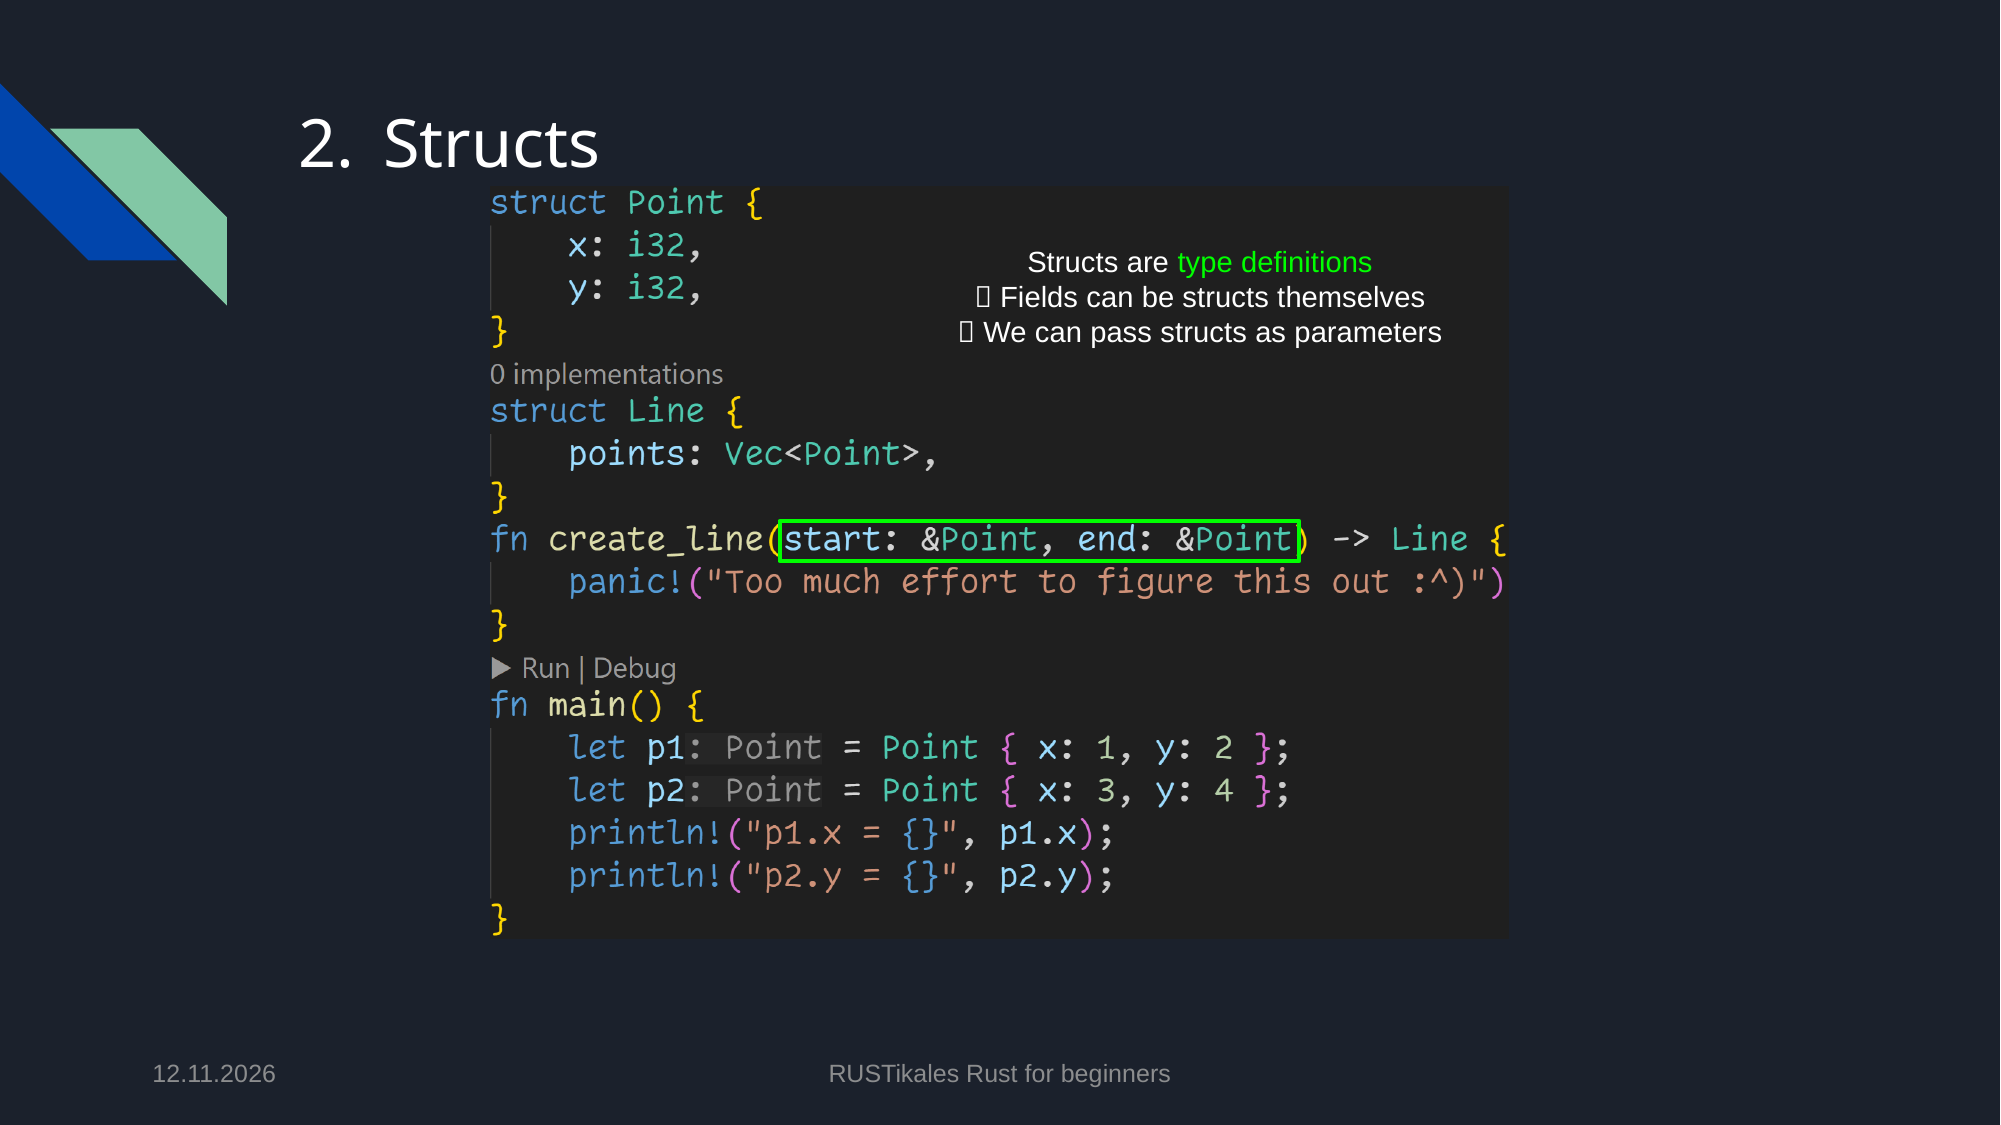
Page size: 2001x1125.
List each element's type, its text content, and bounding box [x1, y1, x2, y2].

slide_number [137, 1042, 588, 1103]
picture [490, 186, 1510, 939]
title Structs [283, 86, 1824, 287]
footer RUSTikales Rust for beginners [662, 1042, 1338, 1103]
